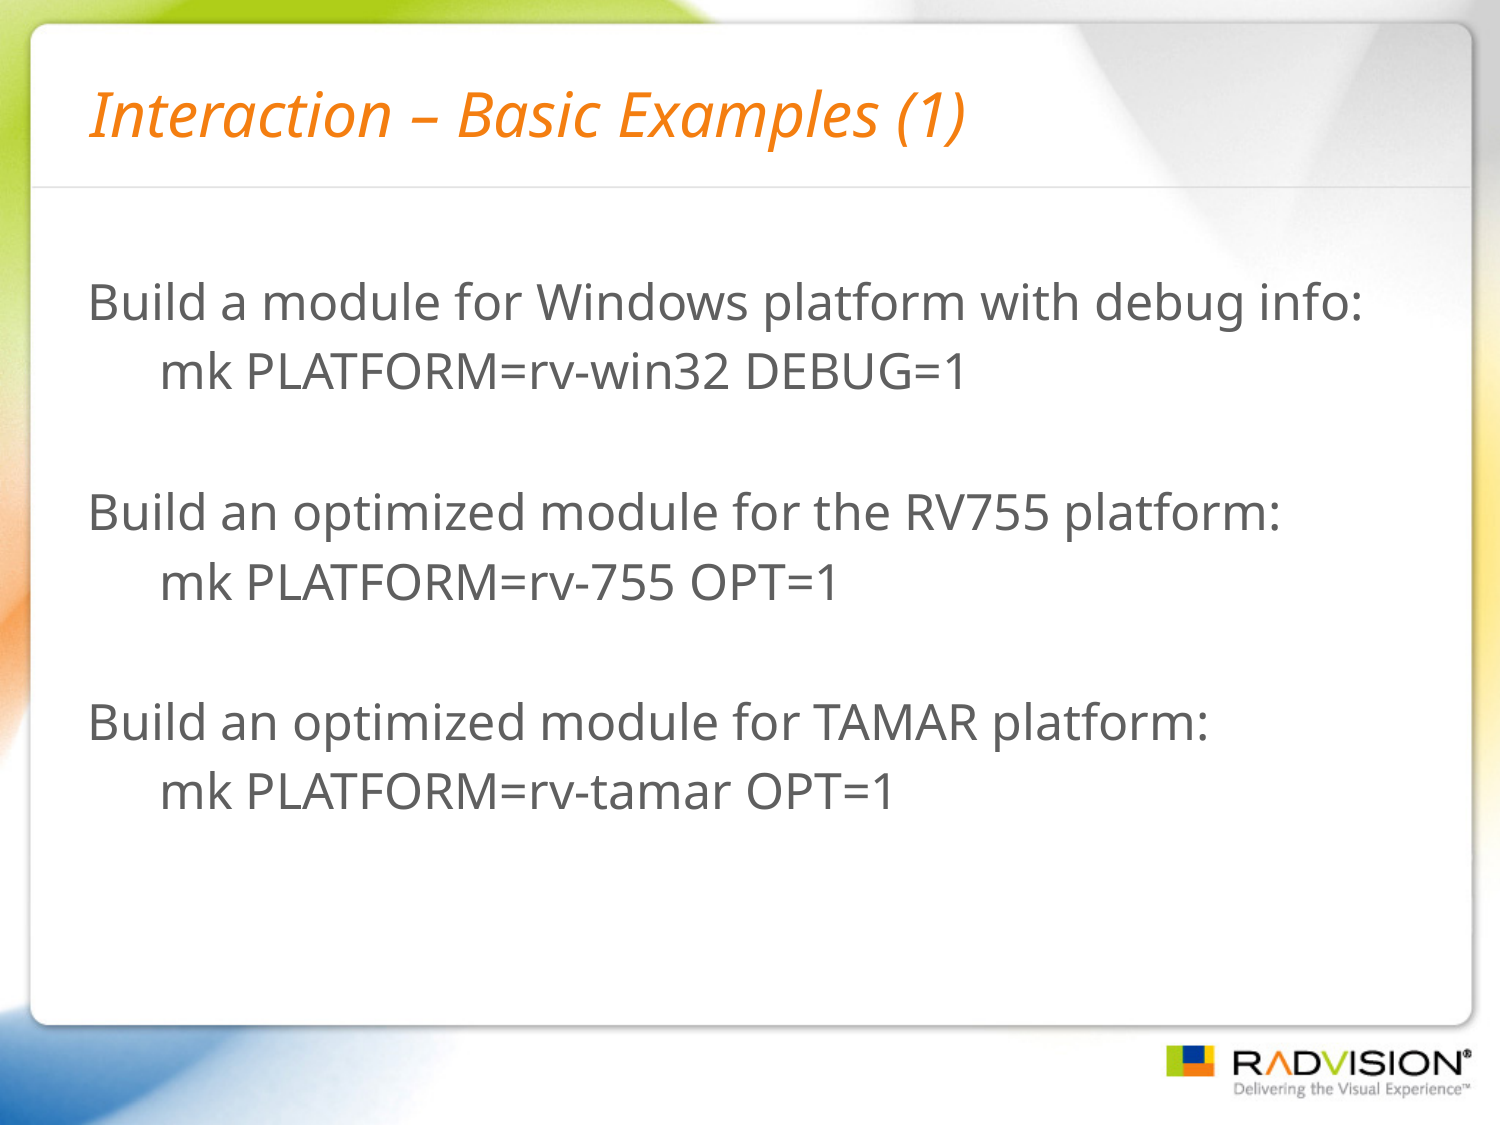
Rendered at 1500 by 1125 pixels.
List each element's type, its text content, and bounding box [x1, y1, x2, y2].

title Interaction – Basic Examples (1) [75, 19, 1425, 207]
list Build a module for Windows platform with debug info: mk PLATFORM=rv-win32 DEBUG=1 Build an optimized module for the RV755 platform: mk PLATFORM=rv-755 OPT=1 Build an optimized module for TAMAR platform: mk PLATFORM=rv-tamar OPT=1 [64, 262, 1415, 1005]
picture [0, 0, 1500, 1125]
